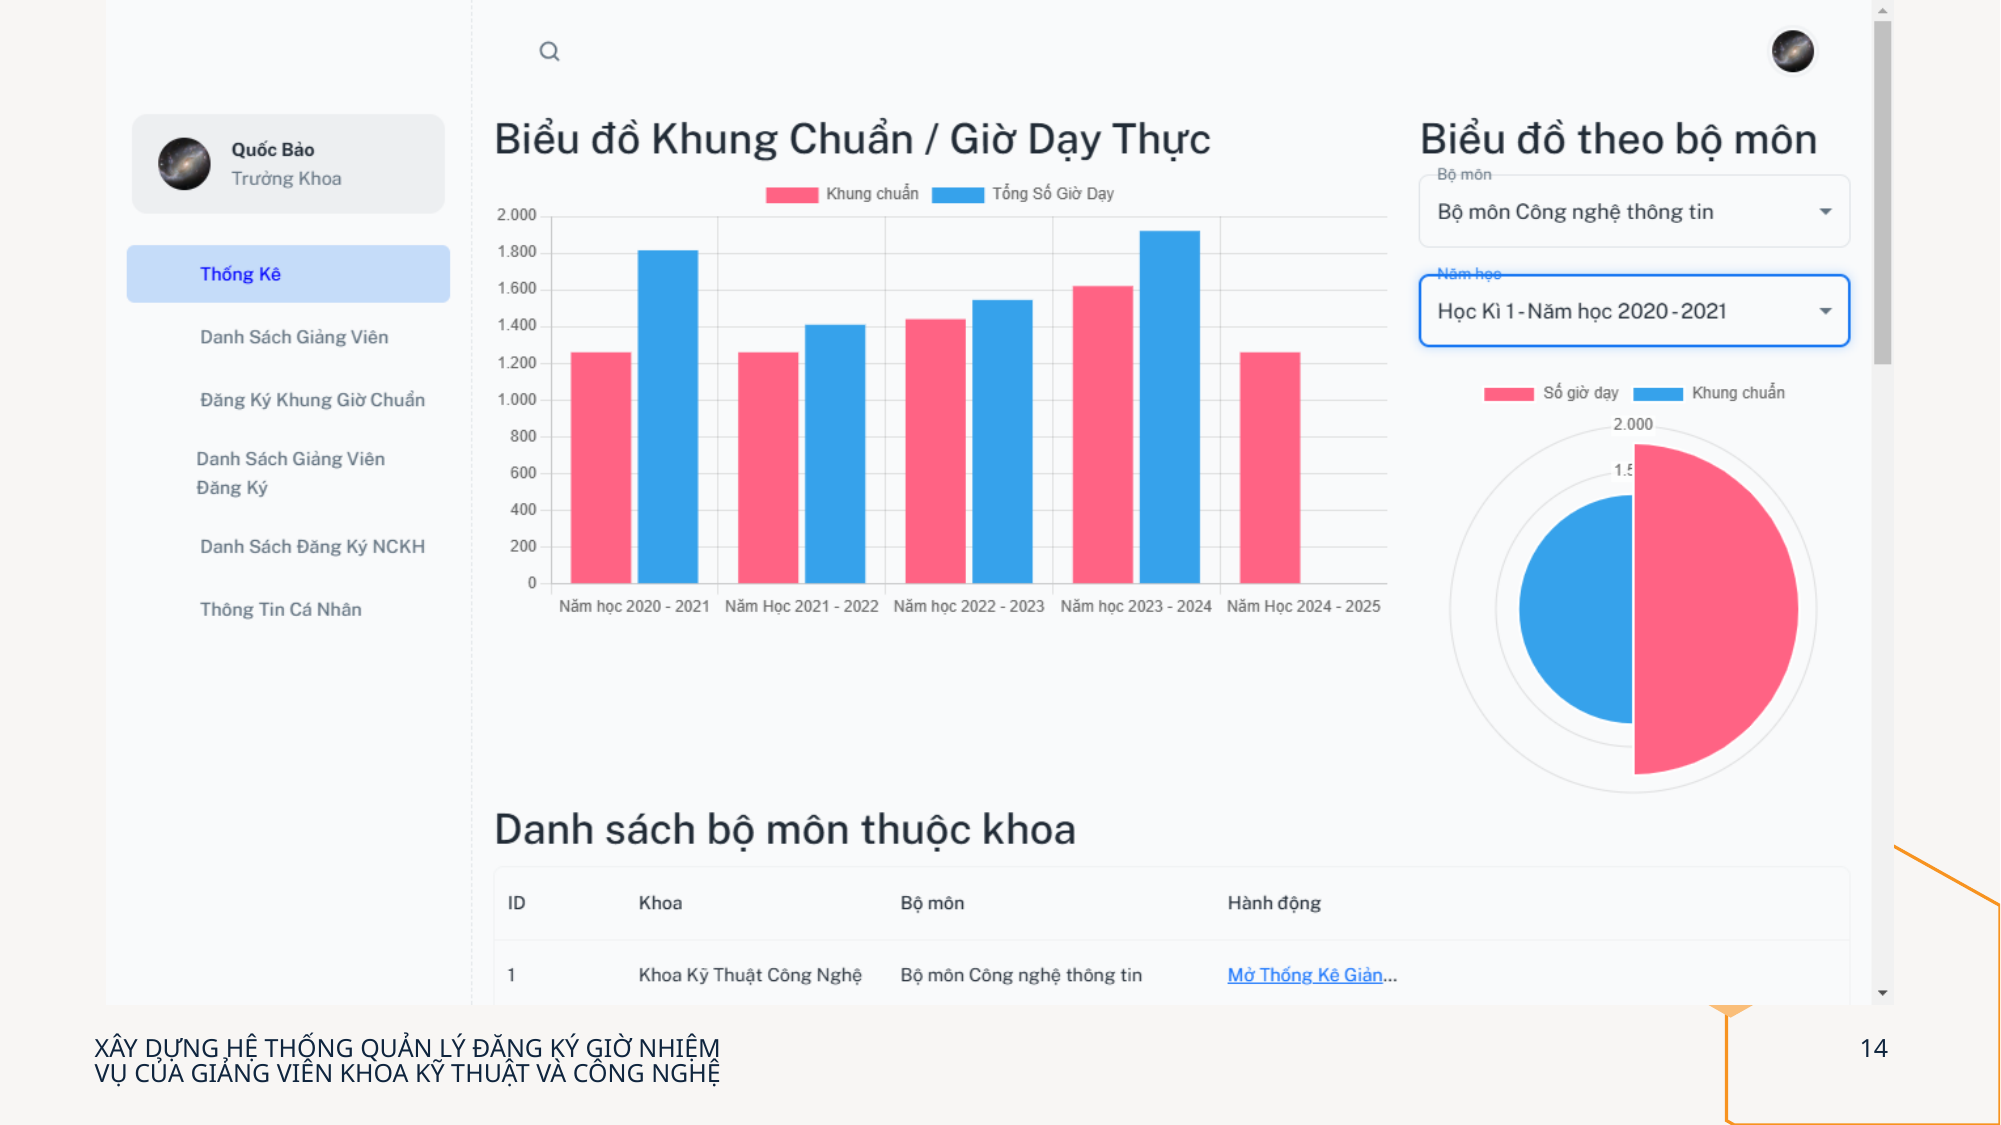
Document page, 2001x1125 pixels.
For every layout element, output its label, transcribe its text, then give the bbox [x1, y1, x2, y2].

picture [106, 0, 1894, 1005]
footer XÂY DỰNG HỆ THỐNG QUẢN LÝ ĐĂNG KÝ GIỜ NHIỆM VỤ CỦA GIẢNG VIÊN KHOA KỸ THUẬT VÀ CÔNG NGHỆ [79, 1020, 755, 1080]
slide_number 14 [1836, 1020, 1912, 1080]
